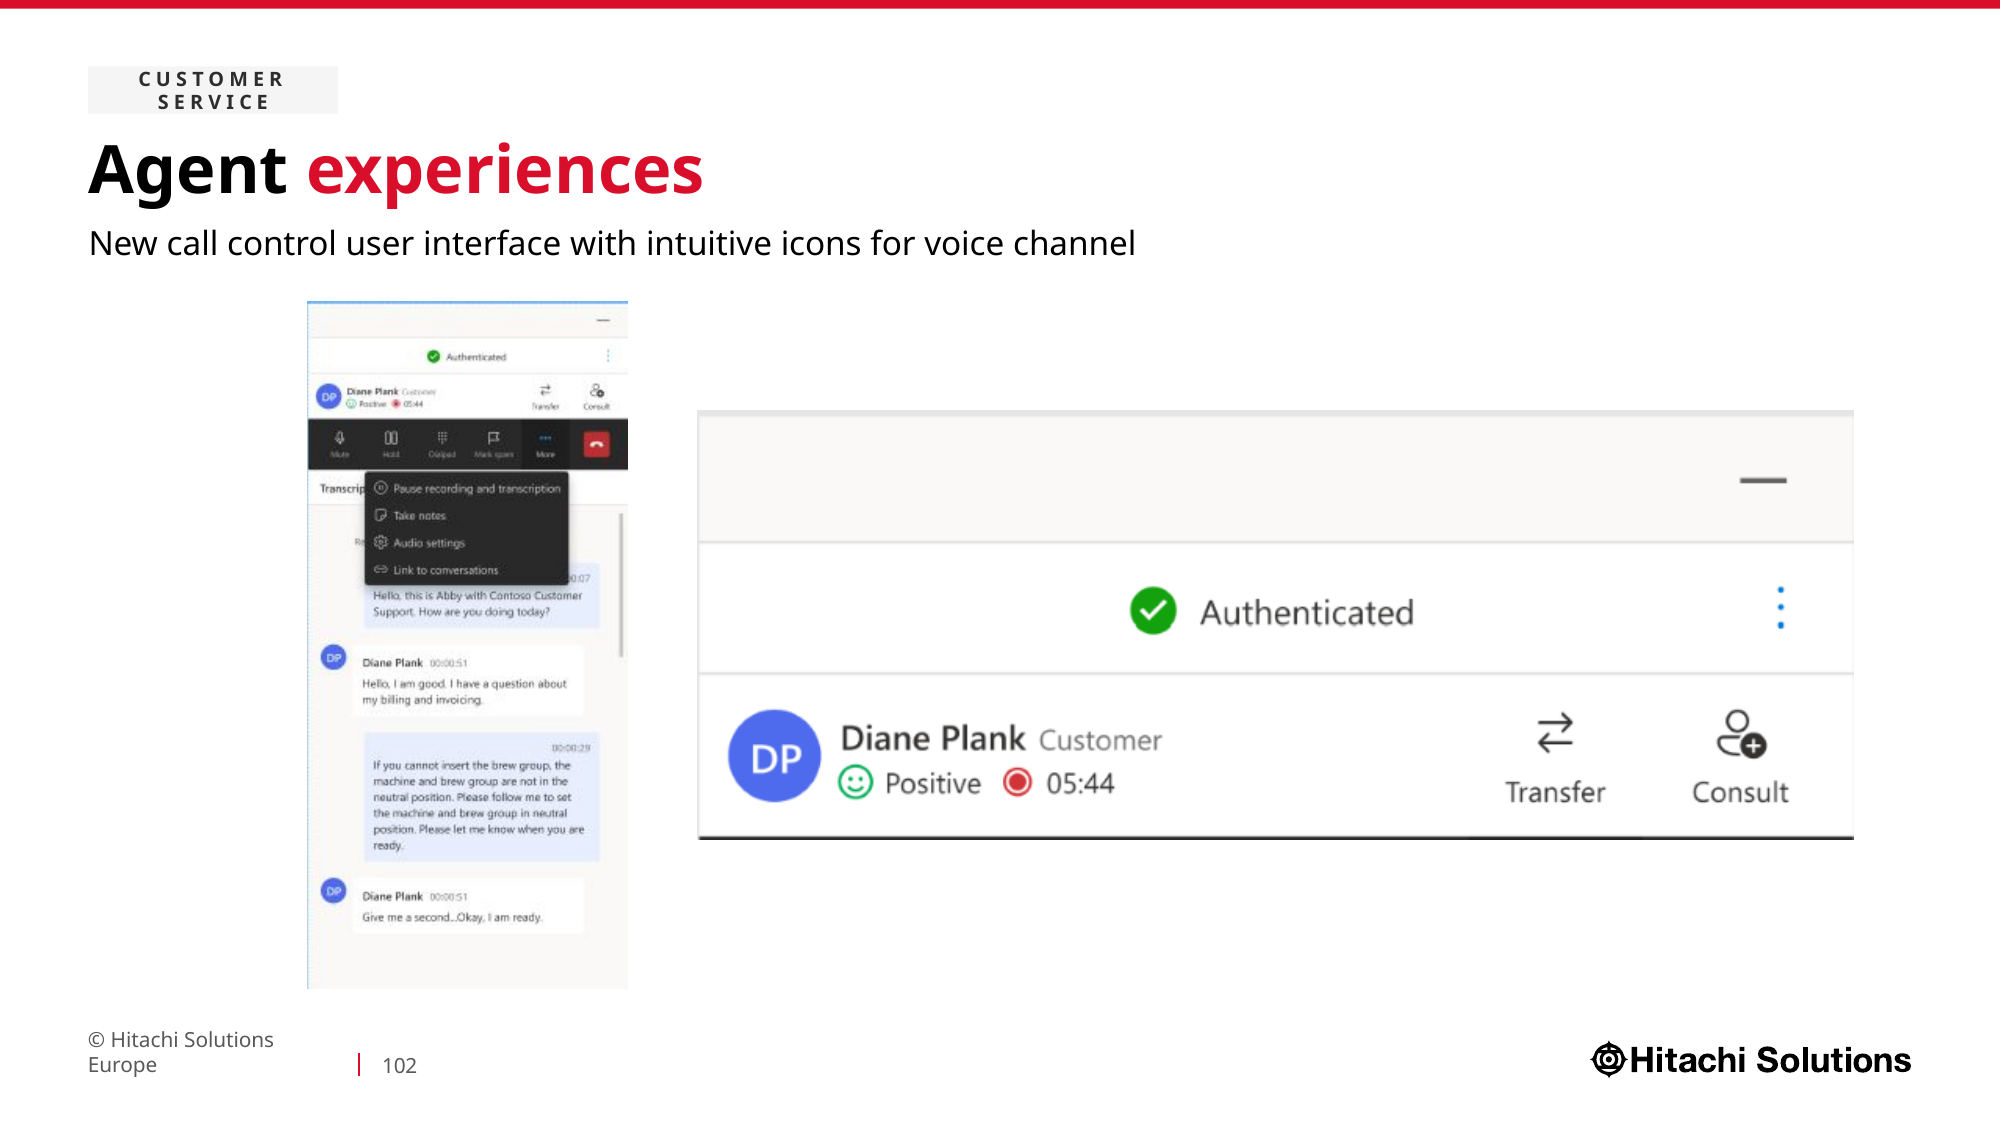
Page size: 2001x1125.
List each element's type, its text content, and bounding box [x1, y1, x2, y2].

list Customer service [88, 66, 339, 114]
title Agent experiences [88, 136, 1912, 196]
list New call control user interface with intuitive icons for voice channel [88, 221, 1912, 264]
picture [697, 410, 1854, 840]
picture [307, 301, 628, 989]
